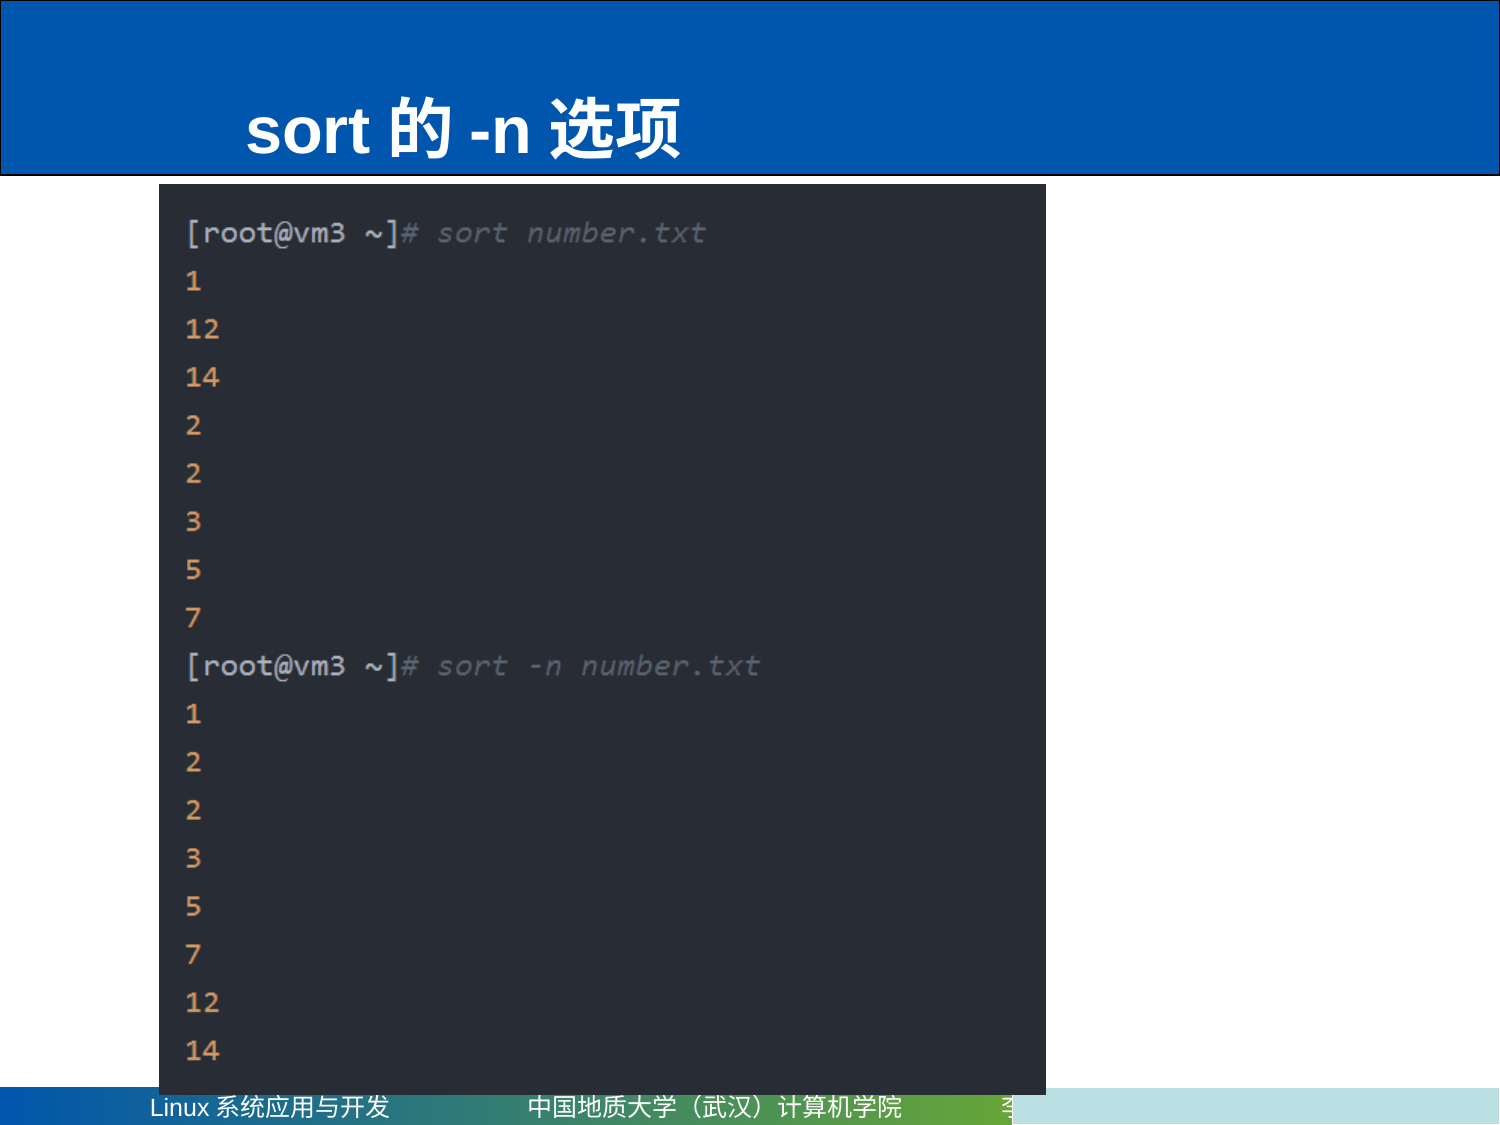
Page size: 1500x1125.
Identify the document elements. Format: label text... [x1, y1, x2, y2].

title sort的-n选项 -n选项是按照数值排序 [230, 113, 1430, 302]
picture [159, 184, 1046, 1095]
